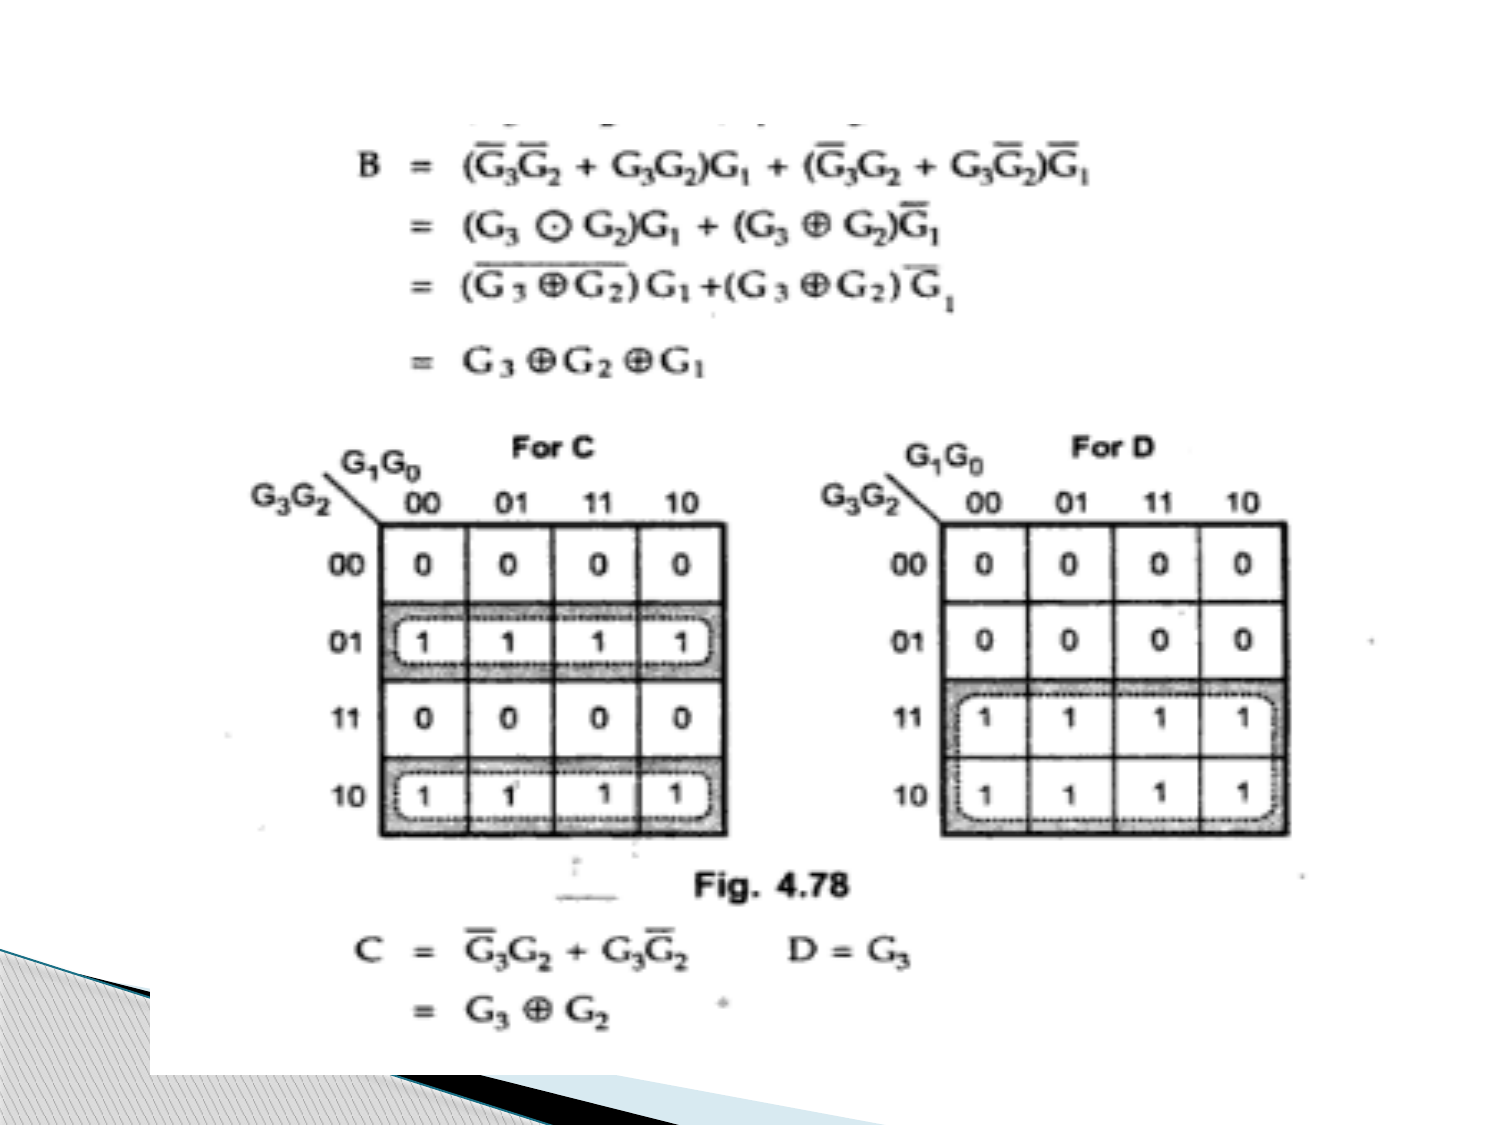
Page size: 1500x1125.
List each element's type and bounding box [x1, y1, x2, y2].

picture [149, 124, 1388, 1076]
